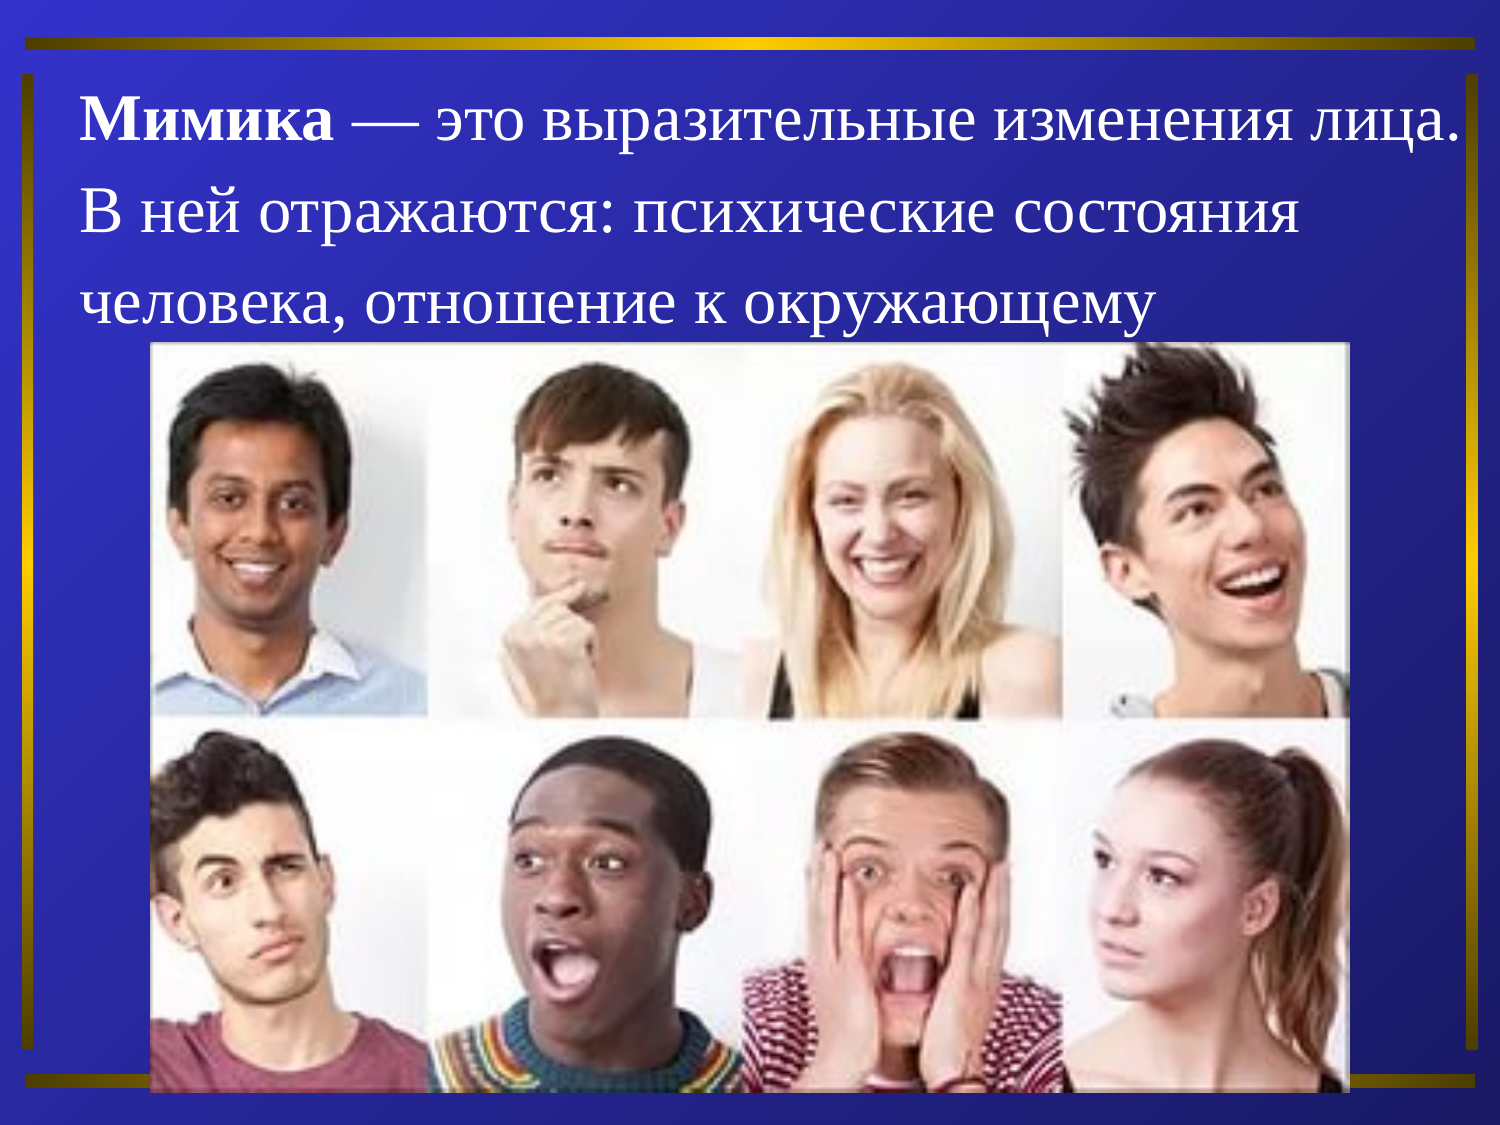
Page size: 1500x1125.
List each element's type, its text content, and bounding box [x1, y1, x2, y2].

picture [149, 341, 1351, 1093]
list Мимика — это выразительные изменения лица. В ней отражаются: психические состояния человека, отношение к окружающему [63, 53, 1487, 390]
